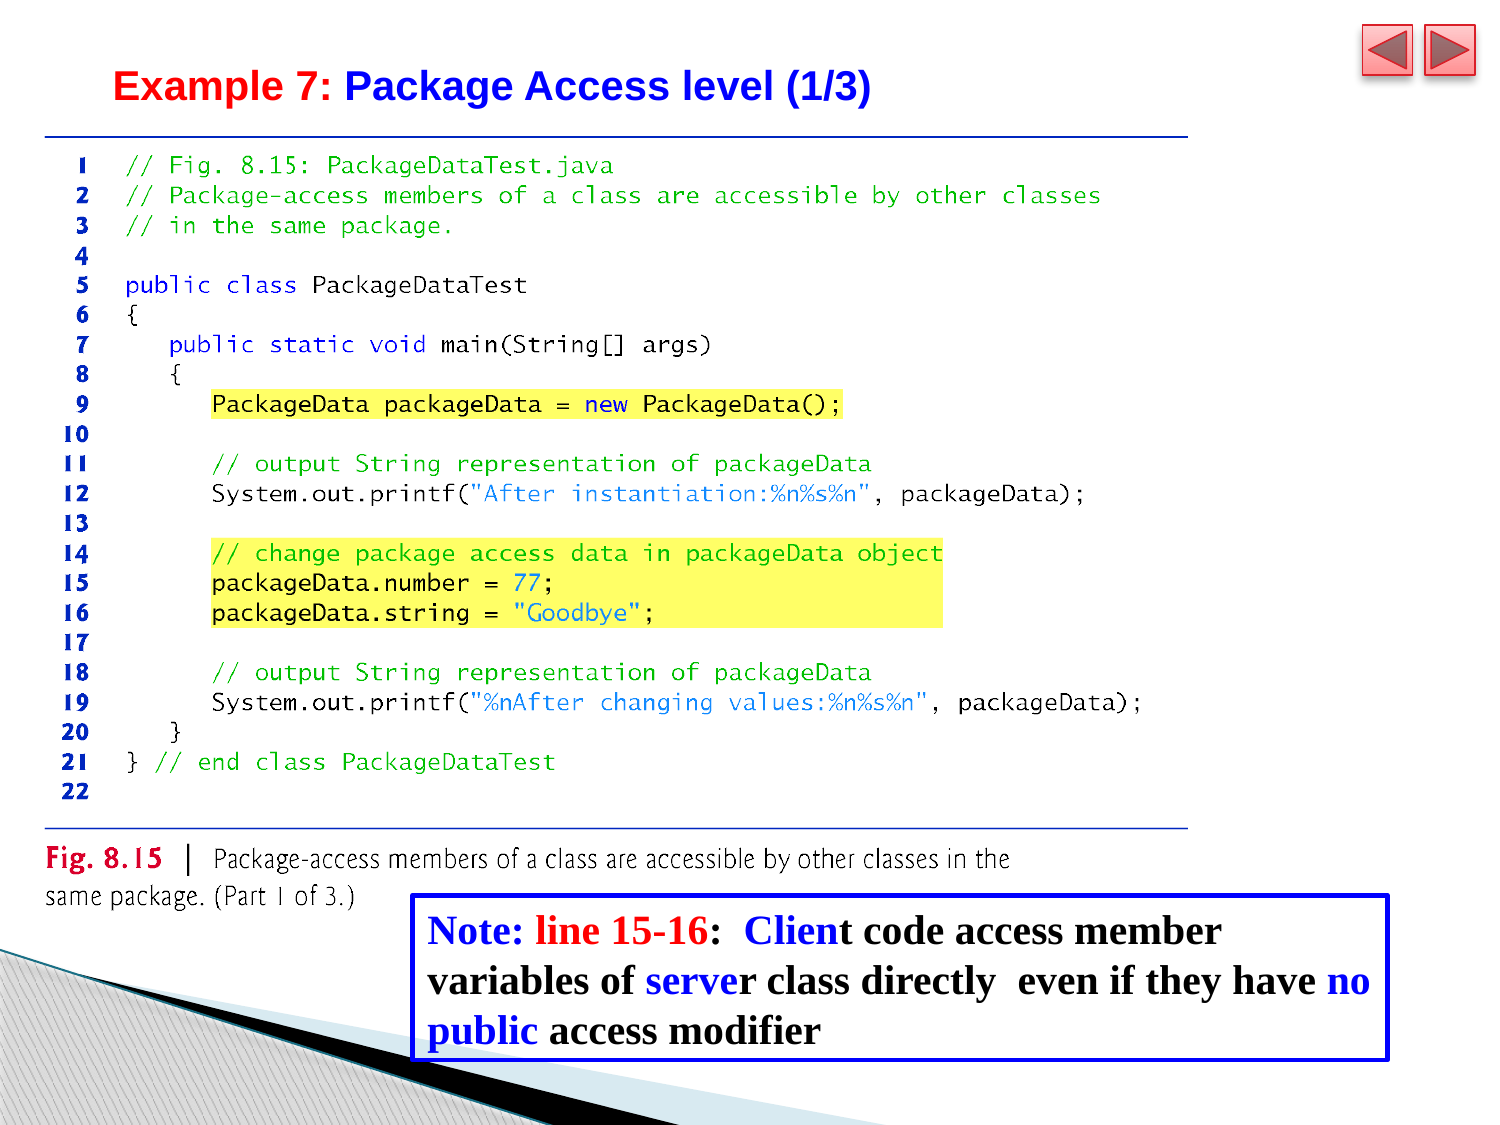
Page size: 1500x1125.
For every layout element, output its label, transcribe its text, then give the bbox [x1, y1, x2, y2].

text_box Example 7: Package Access level (1/3) [74, 51, 1288, 83]
picture [0, 83, 1500, 995]
text_box Note: line 15-16: Client code access member variables of server class directly even if they have no public access modifier [412, 1006, 1388, 1060]
